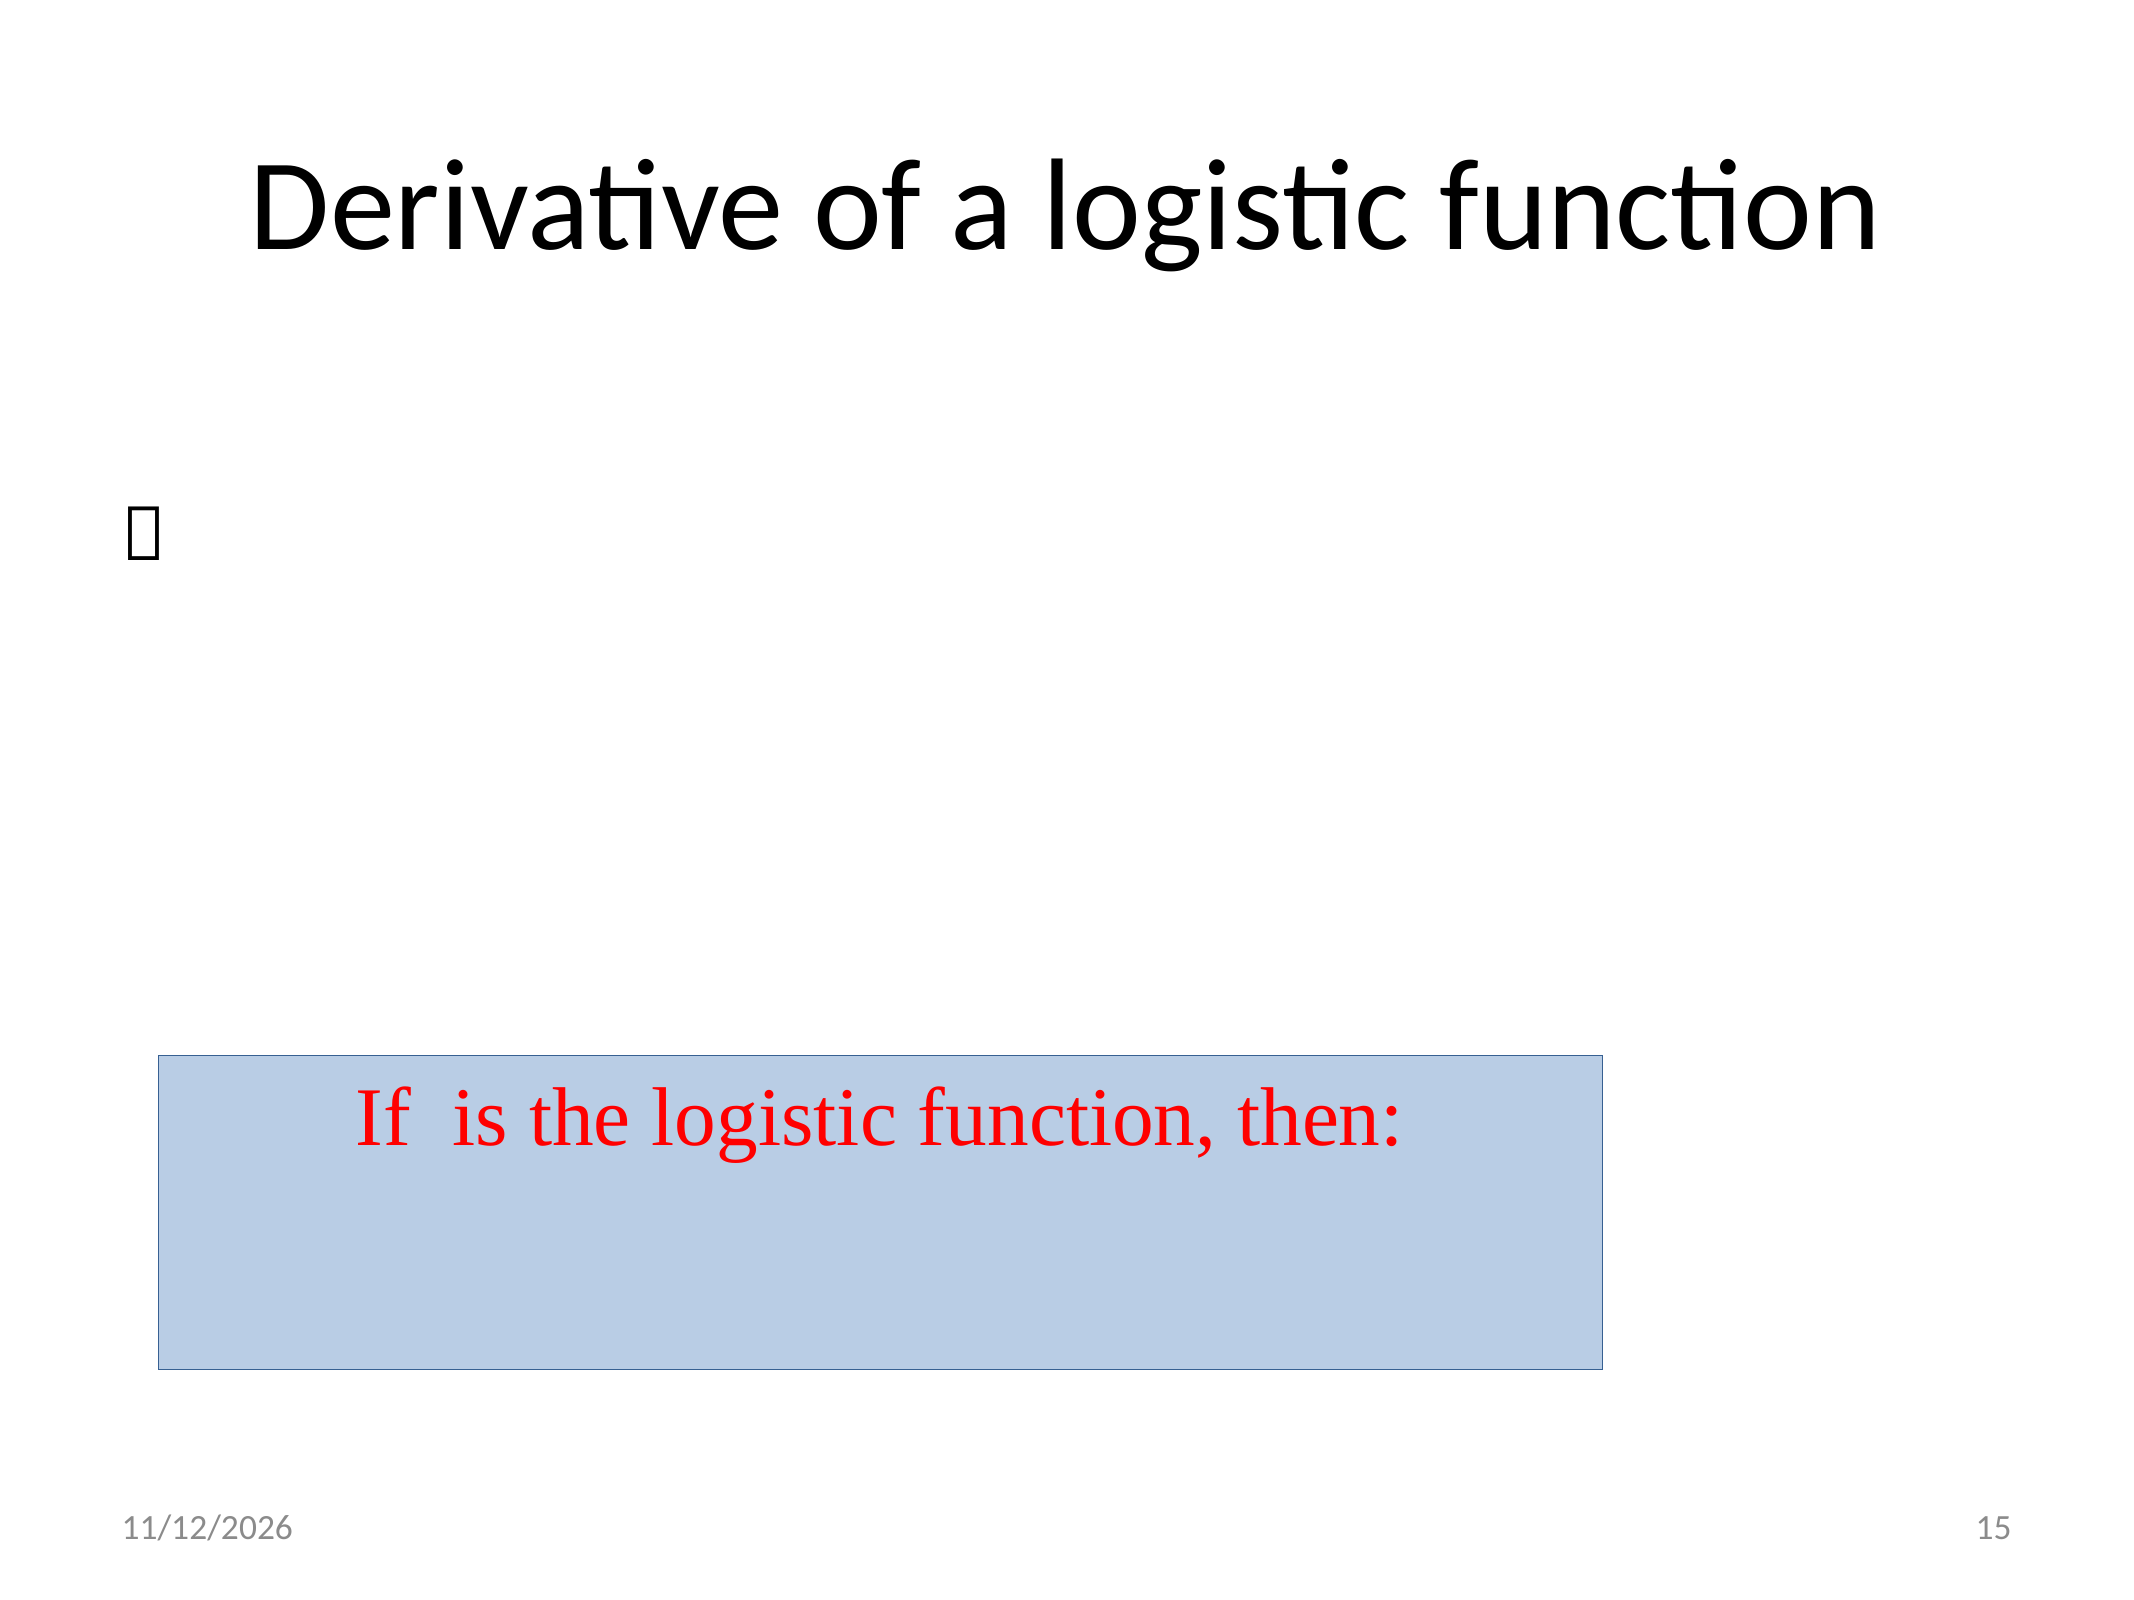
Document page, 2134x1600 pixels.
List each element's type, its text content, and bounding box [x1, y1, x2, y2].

title Derivative of a logistic function [106, 64, 2027, 331]
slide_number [106, 1482, 605, 1569]
slide_number 15 [1528, 1482, 2027, 1569]
